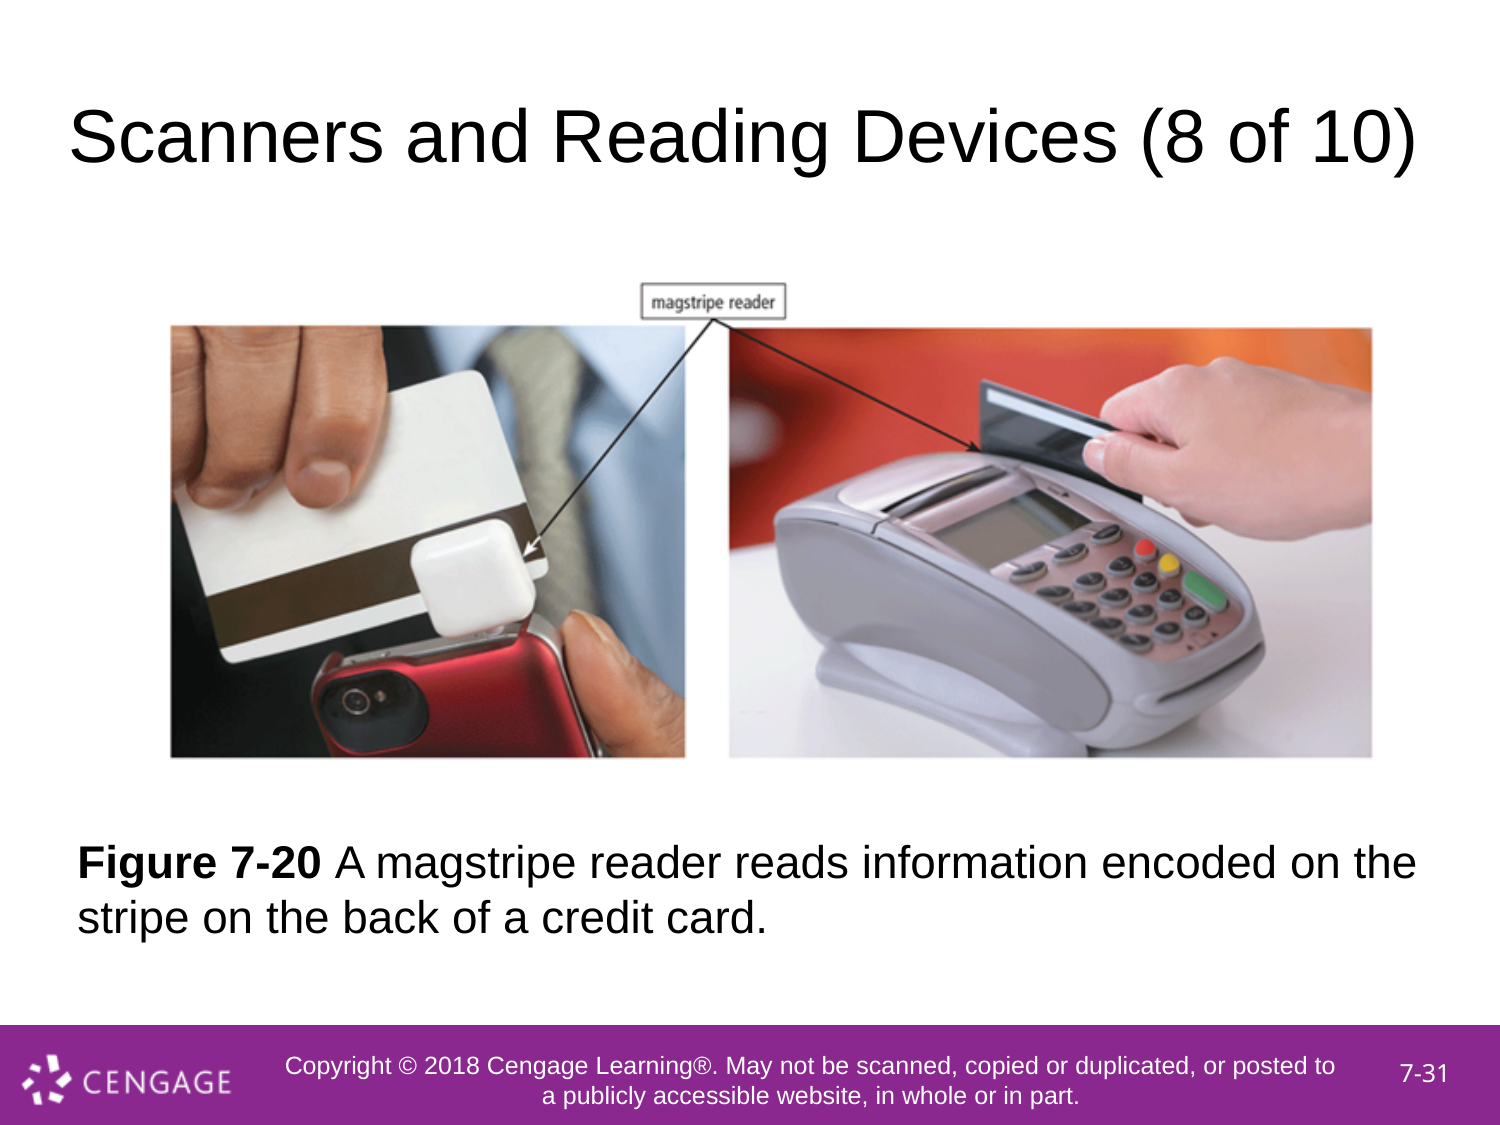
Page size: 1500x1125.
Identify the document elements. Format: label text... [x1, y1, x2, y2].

picture [162, 275, 1380, 763]
picture [12, 1045, 236, 1113]
title Scanners and Reading Devices (8 of 10) [19, 50, 1469, 215]
list Figure 7-20 A magstripe reader reads information encoded on the stripe on the back of a credit card. [62, 825, 1475, 988]
